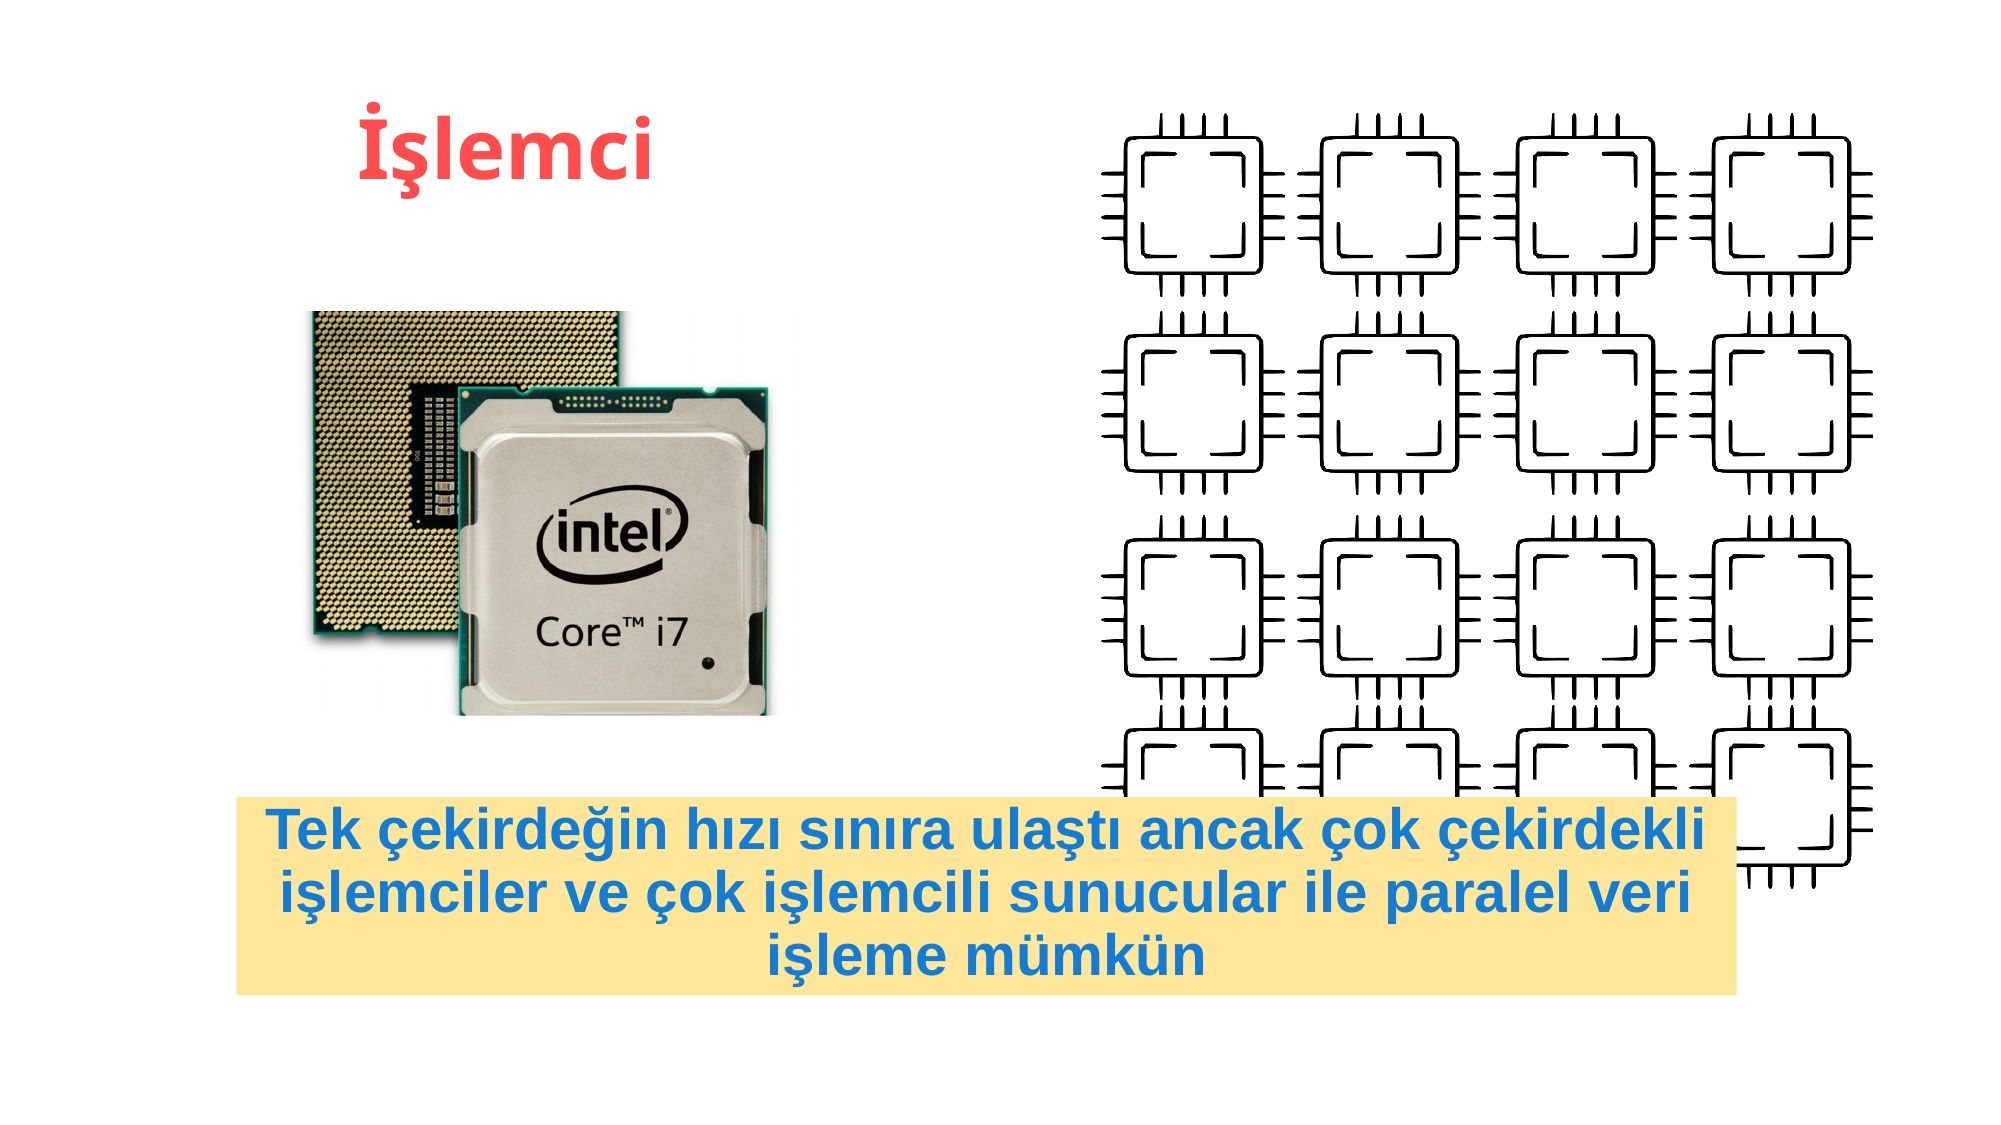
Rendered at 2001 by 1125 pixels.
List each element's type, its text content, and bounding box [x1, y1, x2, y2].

picture [1689, 515, 1873, 700]
picture [1493, 705, 1677, 889]
picture [1493, 515, 1677, 700]
picture [1101, 515, 1285, 700]
picture [1297, 515, 1481, 700]
text_box Tek çekirdeğin hızı sınıra ulaştı ancak çok çekirdekli işlemciler ve çok işlemcili sunucular ile paralel veri işleme mümkün [236, 797, 1737, 996]
picture [1101, 311, 1285, 495]
picture [1689, 311, 1873, 495]
picture [1101, 113, 1285, 297]
picture [1493, 311, 1677, 495]
picture [1101, 705, 1285, 889]
picture [1297, 705, 1481, 889]
picture [1493, 113, 1677, 297]
title İşlemci [150, 88, 864, 206]
picture [1297, 311, 1481, 495]
picture [1689, 705, 1873, 889]
picture [1689, 113, 1873, 297]
picture [1297, 113, 1481, 297]
picture [293, 311, 806, 720]
